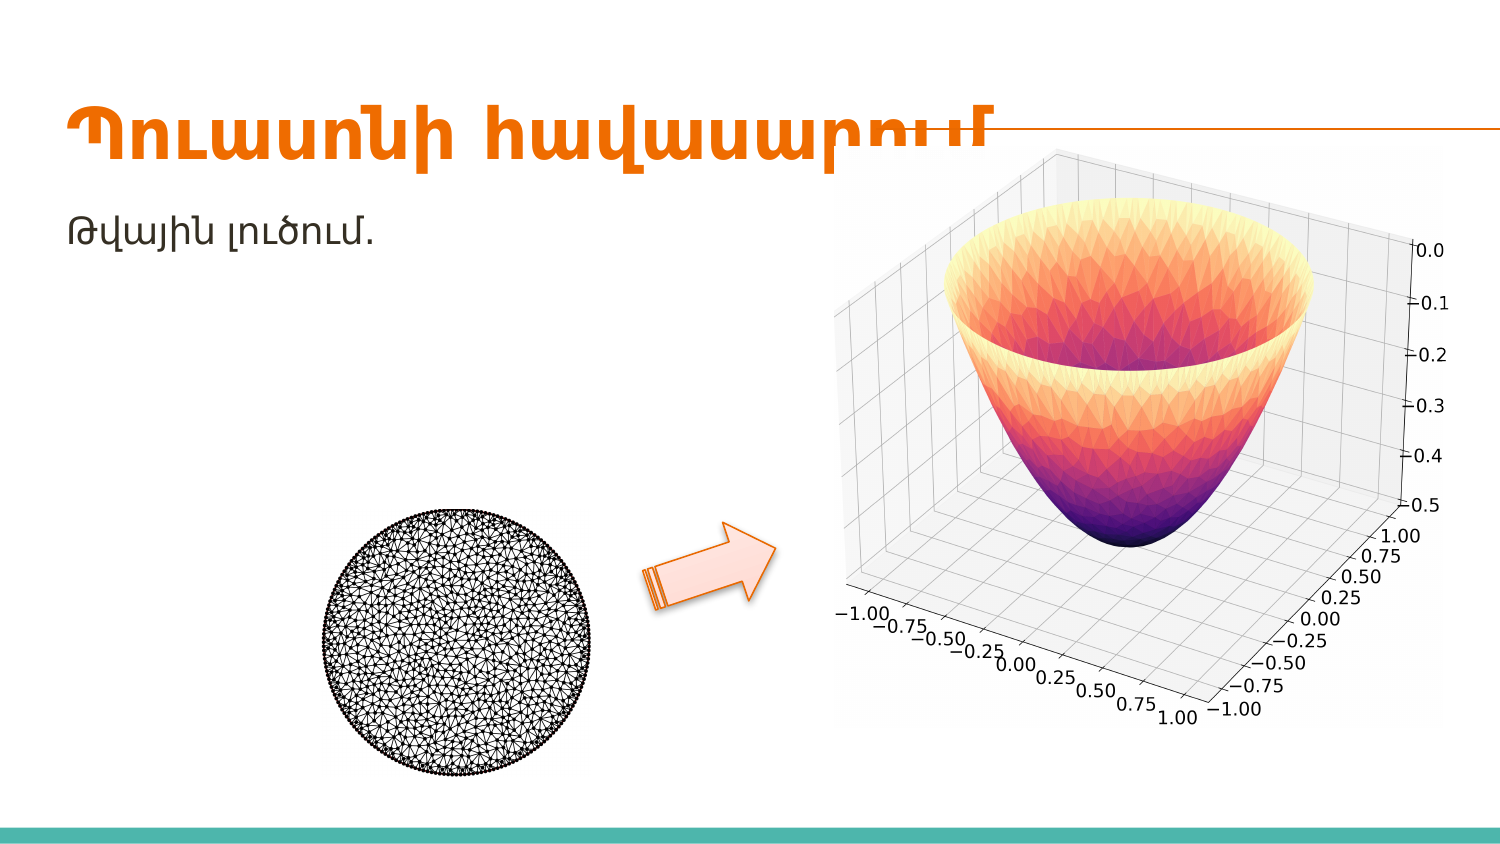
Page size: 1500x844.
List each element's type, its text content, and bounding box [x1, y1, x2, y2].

picture [833, 146, 1450, 728]
picture [321, 508, 591, 778]
title Պուասոնի հավասարում [51, 72, 1449, 185]
text_box [641, 521, 777, 611]
list Թվային լուծում․ [51, 185, 828, 728]
